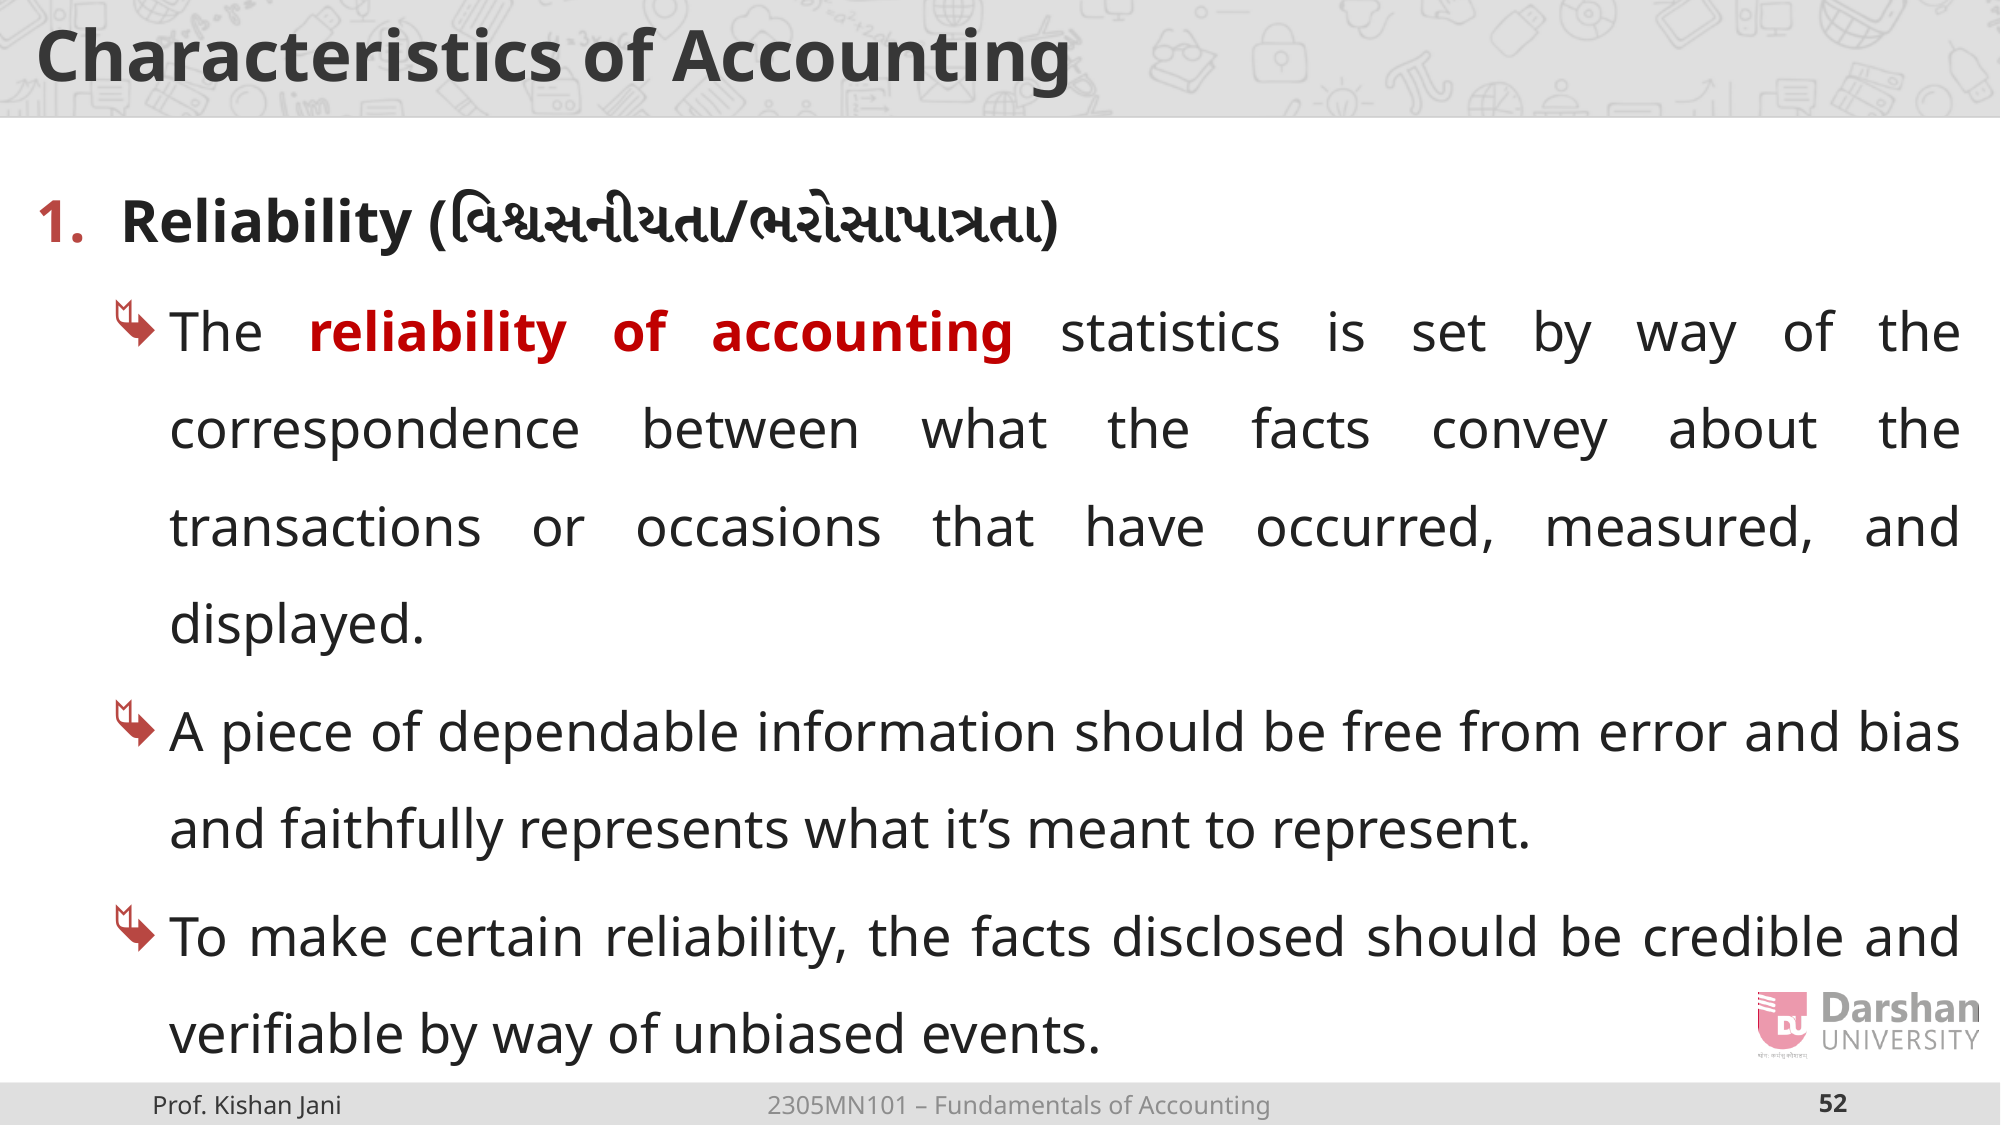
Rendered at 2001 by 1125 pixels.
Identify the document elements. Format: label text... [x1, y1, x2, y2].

list Reliability (વિશ્વસનીયતા/ભરોસાપાત્રતા) The reliability of accounting statistics is set by way of the correspondence between what the facts convey about the transactions or occasions that have occurred, measured, and displayed. A piece of dependable information should be free from error and bias and faithfully represents what it’s meant to represent. To make certain reliability, the facts disclosed should be credible and verifiable by way of unbiased events. [21, 141, 1979, 1059]
title Characteristics of Accounting [0, 0, 2000, 117]
